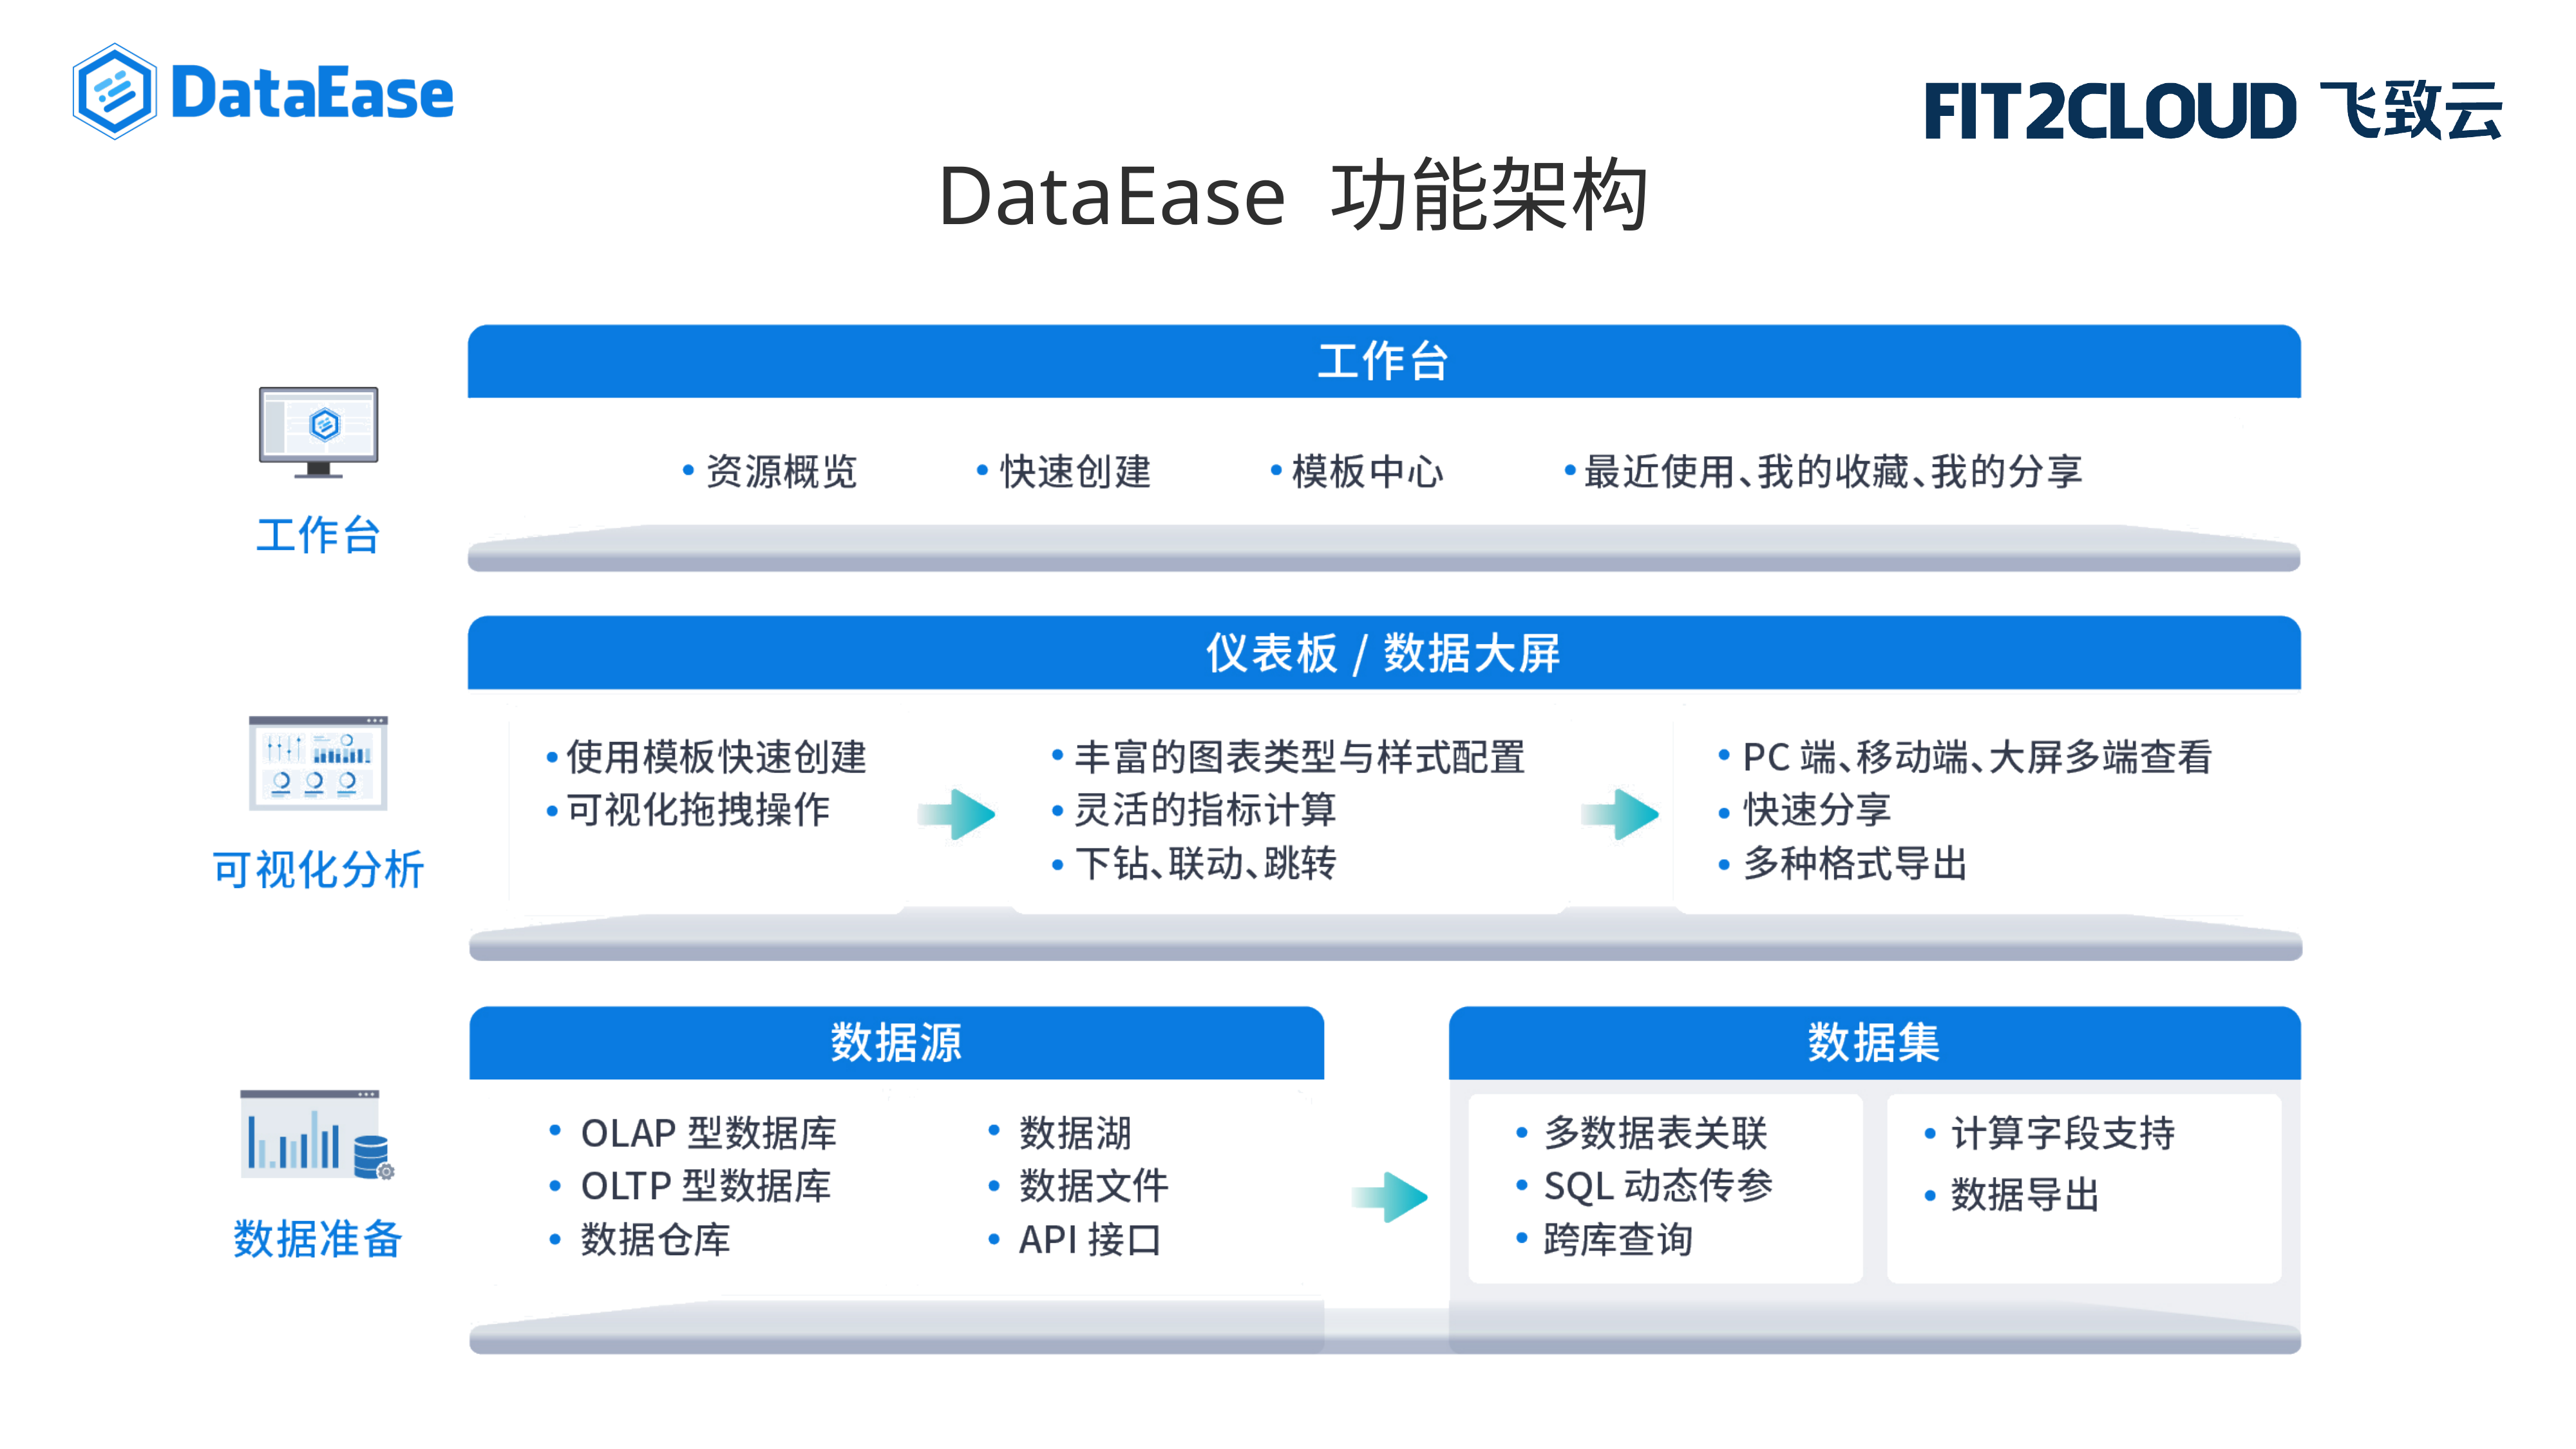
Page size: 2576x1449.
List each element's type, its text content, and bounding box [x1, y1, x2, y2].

text_box DataEase 功能架构 [721, 134, 1866, 220]
picture [1926, 80, 2503, 140]
picture [68, 41, 459, 142]
picture [175, 220, 2325, 1431]
